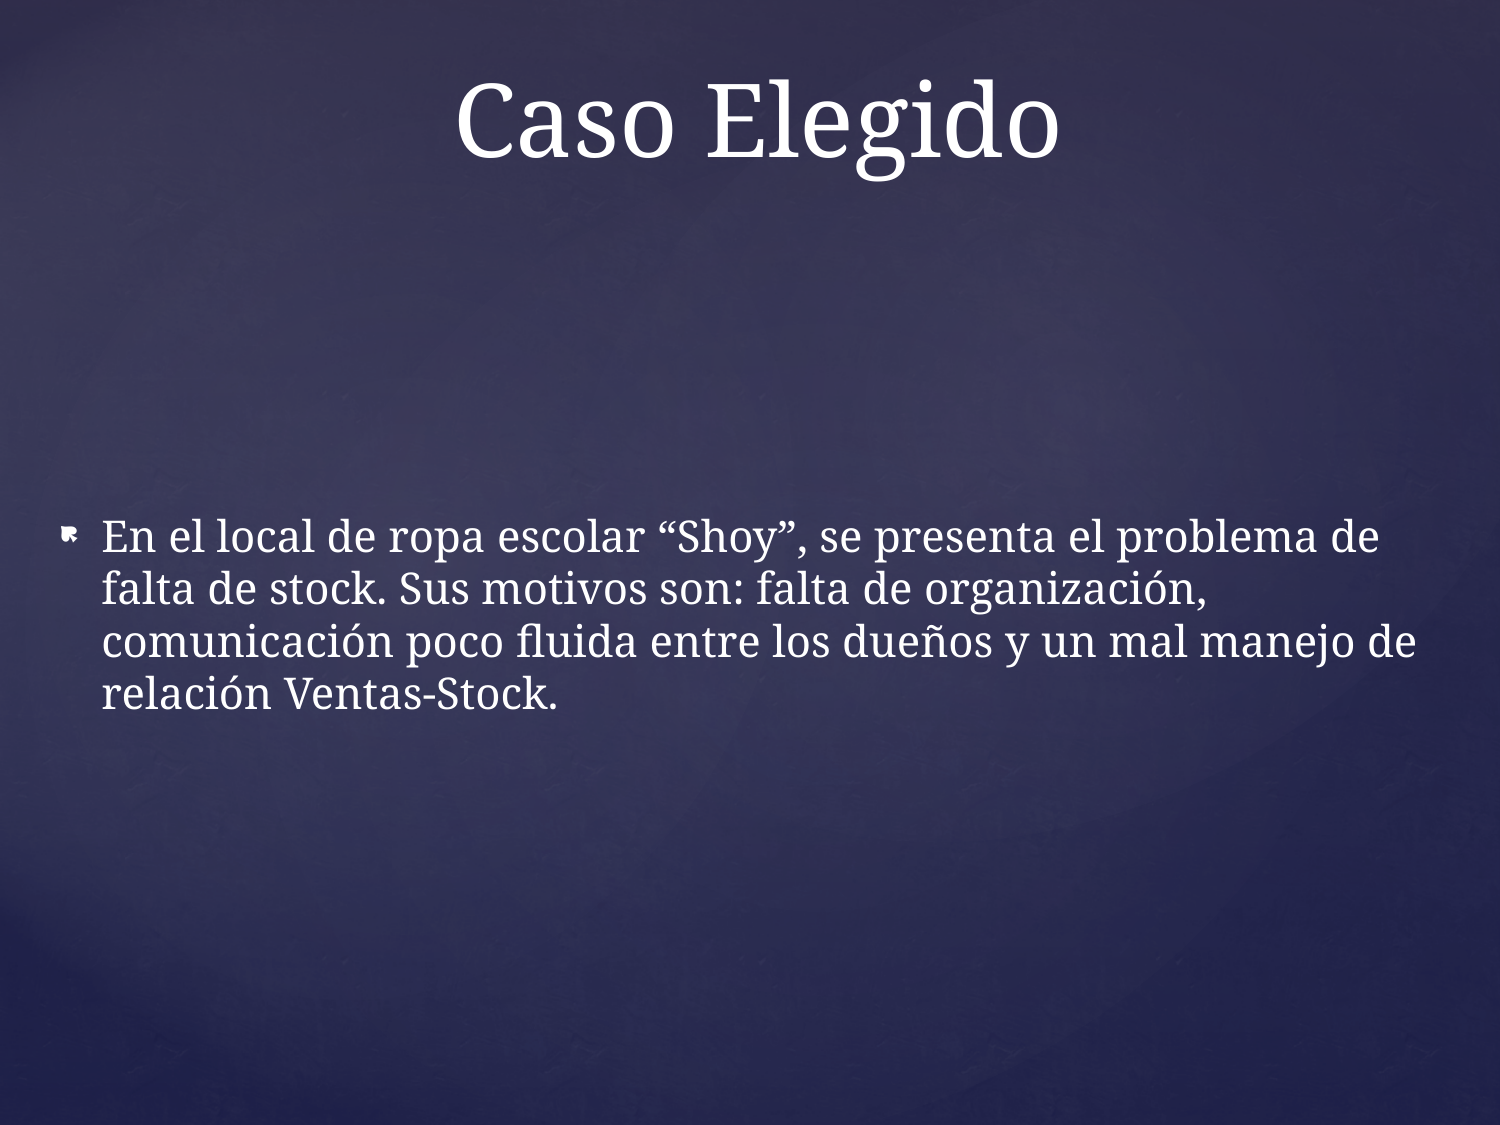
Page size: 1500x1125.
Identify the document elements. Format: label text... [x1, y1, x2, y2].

title Caso Elegido [139, 35, 1378, 186]
list En el local de ropa escolar “Shoy”, se presenta el problema de falta de stock. Sus motivos son: falta de organización, comunicación poco fluida entre los dueños y un mal manejo de relación Ventas-Stock. [41, 314, 1471, 974]
